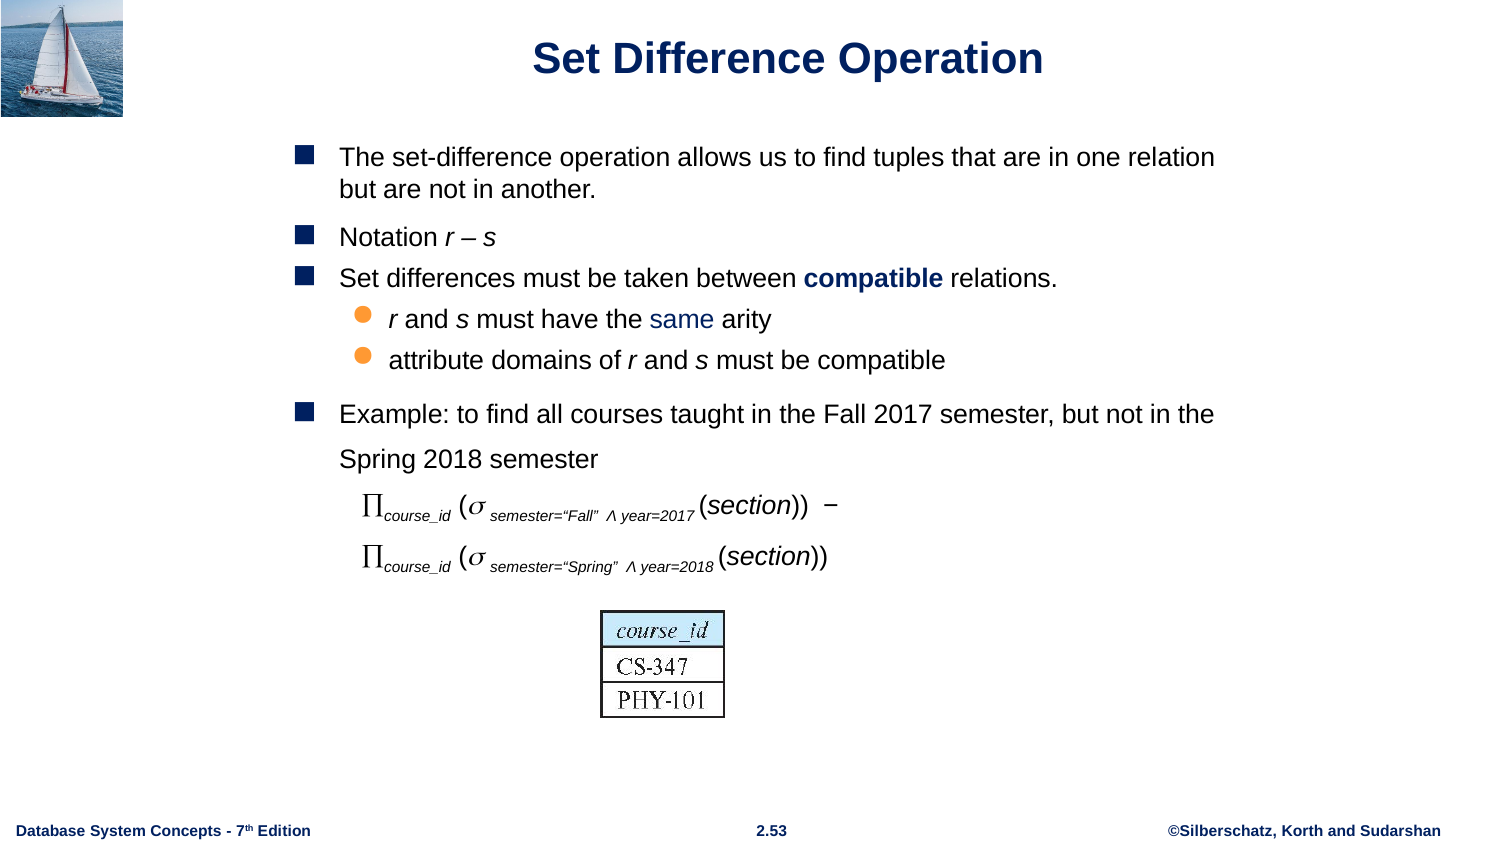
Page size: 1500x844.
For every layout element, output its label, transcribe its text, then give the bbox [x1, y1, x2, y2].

picture [0, 0, 123, 117]
list The set-difference operation allows us to find tuples that are in one relation but are not in another. Notation r – s Set differences must be taken between compatible relations. r and s must have the same arity attribute domains of r and s must be compatible Example: to find all courses taught in the Fall 2017 semester, but not in the Spring 2018 semester course_id ( semester=“Fall” Λ year=2017 (section)) − course_id ( semester=“Spring” Λ year=2018 (section)) [282, 132, 1237, 593]
picture [599, 610, 725, 718]
title Set Difference Operation [125, 14, 1452, 90]
